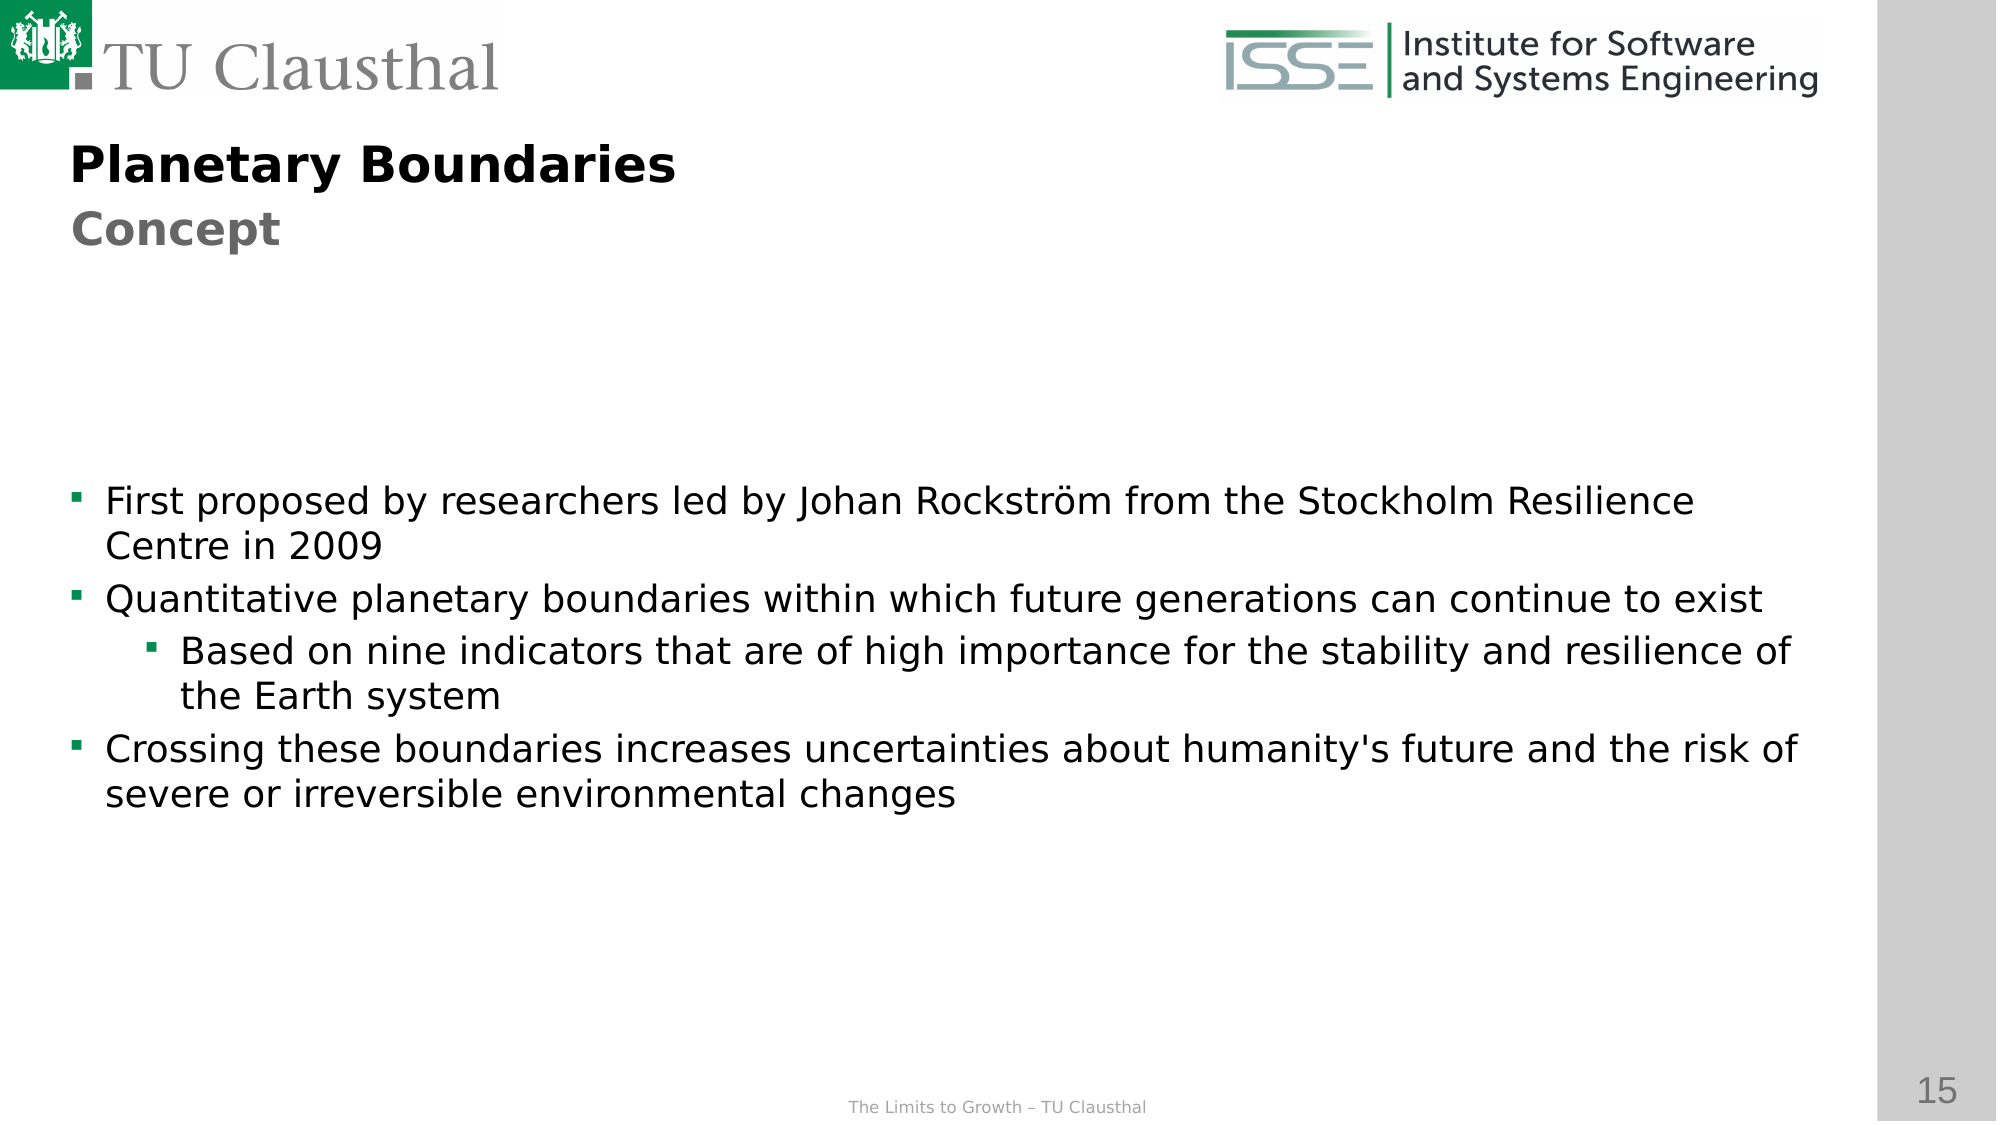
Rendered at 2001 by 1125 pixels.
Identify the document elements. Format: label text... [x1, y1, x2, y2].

picture [0, 0, 498, 90]
picture [1218, 22, 1823, 104]
text_box First proposed by researchers led by Johan Rockström from the Stockholm Resilience Centre in 2009 Quantitative planetary boundaries within which future generations can continue to exist Based on nine indicators that are of high importance for the stability and resilience of the Earth system Crossing these boundaries increases uncertainties about humanity's future and the risk of severe or irreversible environmental changes [54, 207, 1816, 1032]
text_box Planetary Boundaries [54, 125, 1816, 205]
text_box Concept [70, 188, 1767, 267]
